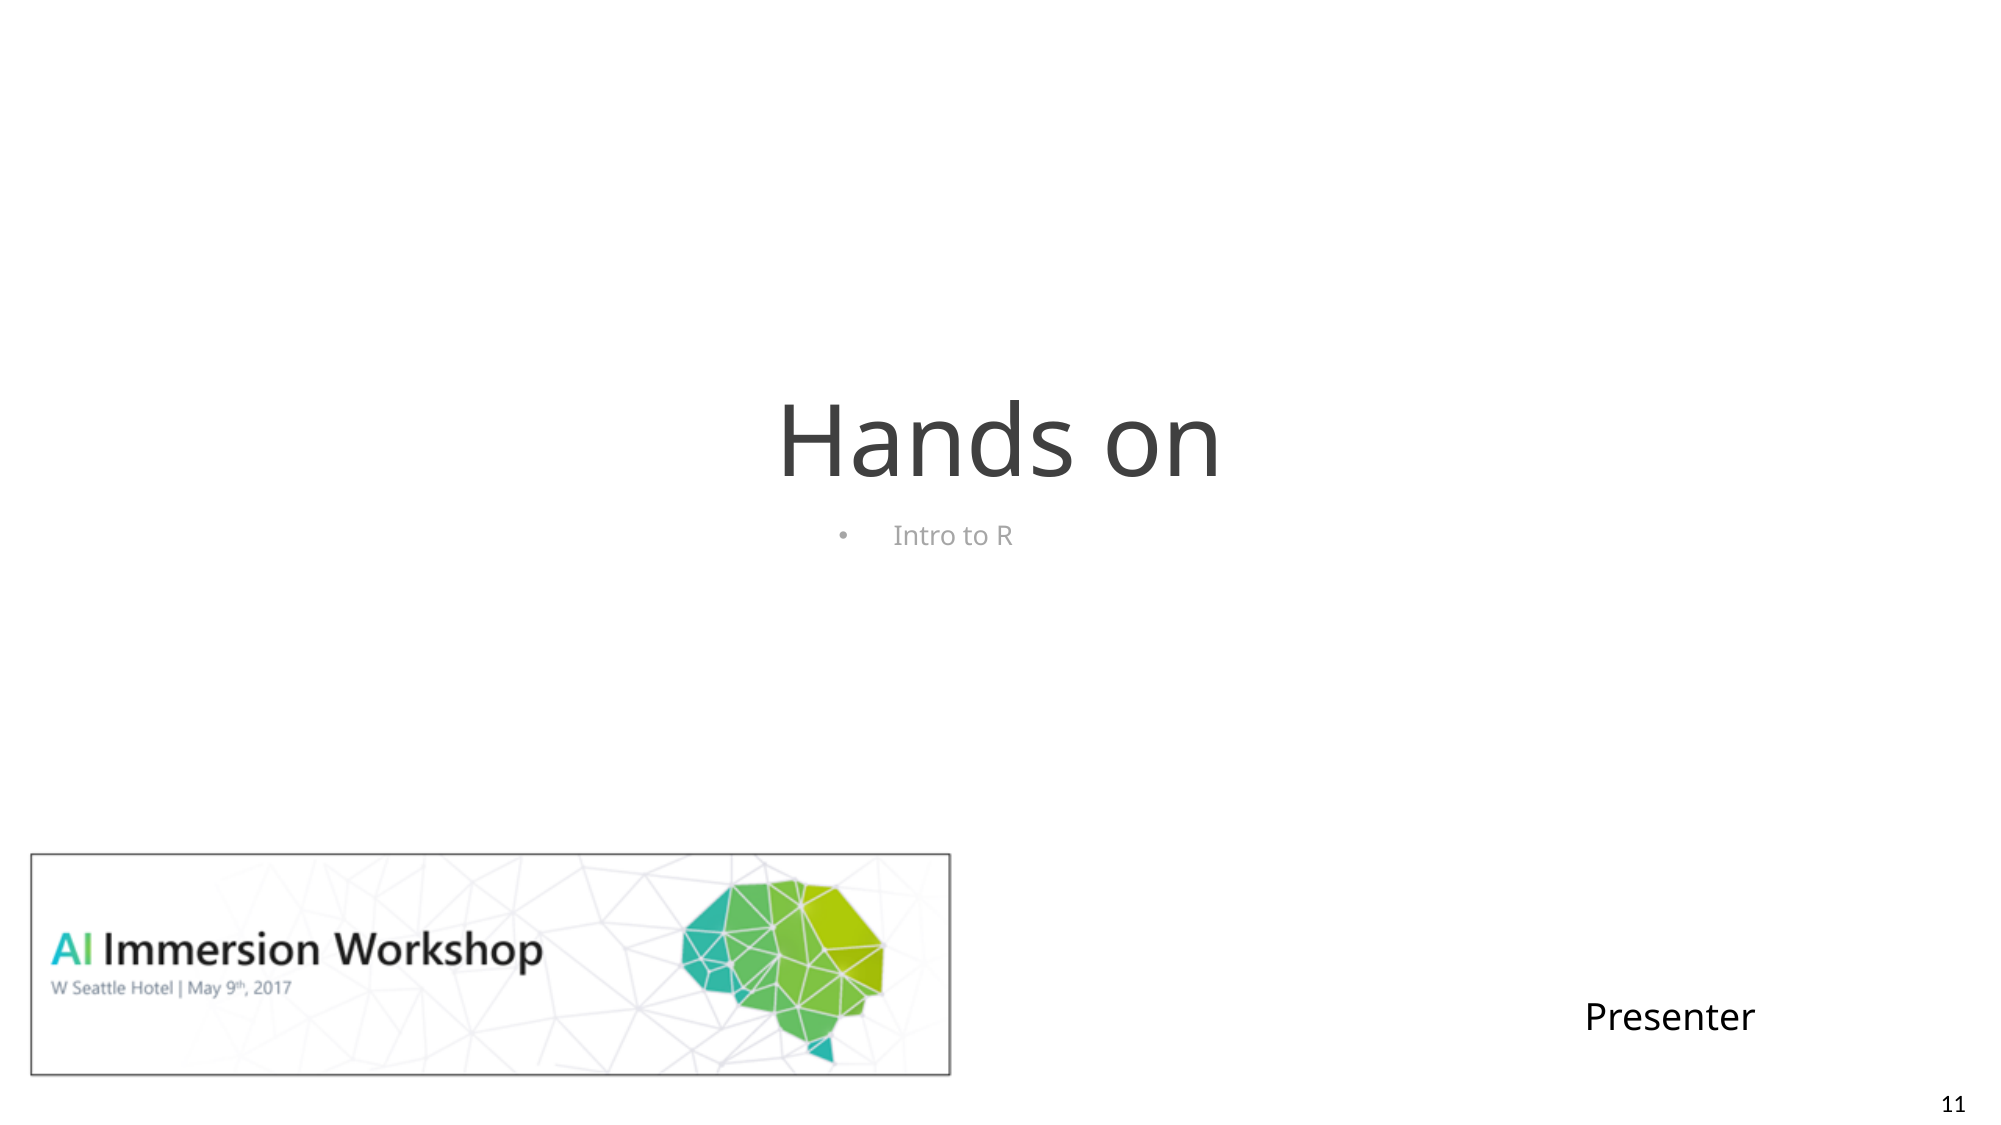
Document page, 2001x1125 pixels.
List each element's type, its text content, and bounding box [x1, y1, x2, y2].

text_box Presenter [1569, 985, 1771, 1046]
picture [26, 848, 959, 1083]
text_box Intro to R [803, 495, 1804, 559]
title Hands on [0, 358, 2000, 513]
text_box 11 [1925, 1079, 2000, 1125]
